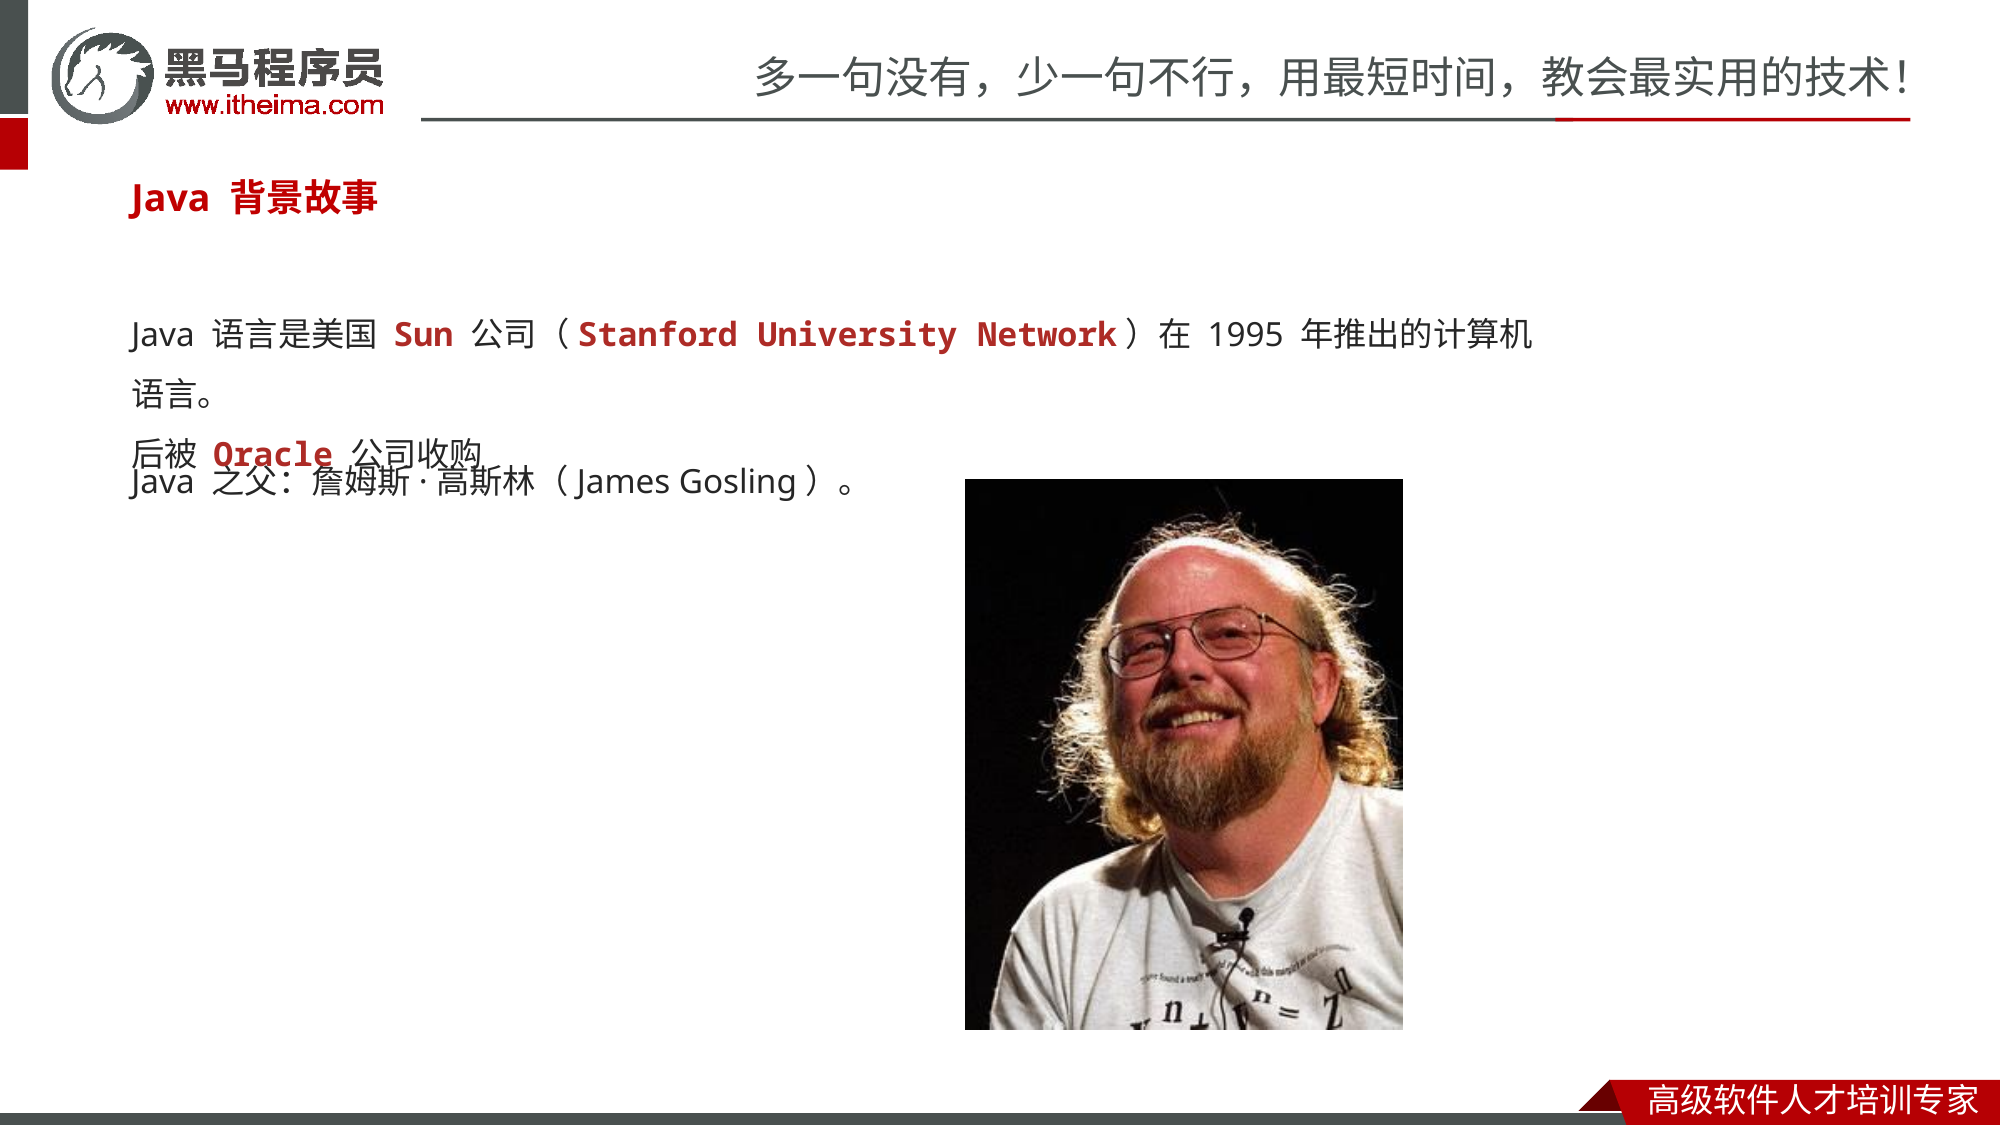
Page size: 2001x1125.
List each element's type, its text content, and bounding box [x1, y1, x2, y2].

picture [965, 479, 1403, 1030]
text_box Java 之父：詹姆斯·高斯林（James Gosling）。 [116, 481, 961, 508]
text_box Java 语言是美国 Sun 公司（Stanford University Network）在 1995 年推出的计算机语言。 后被 Oracle 公司收购 [116, 286, 1563, 481]
list Java 背景故事 [116, 154, 1880, 239]
picture [50, 26, 384, 125]
